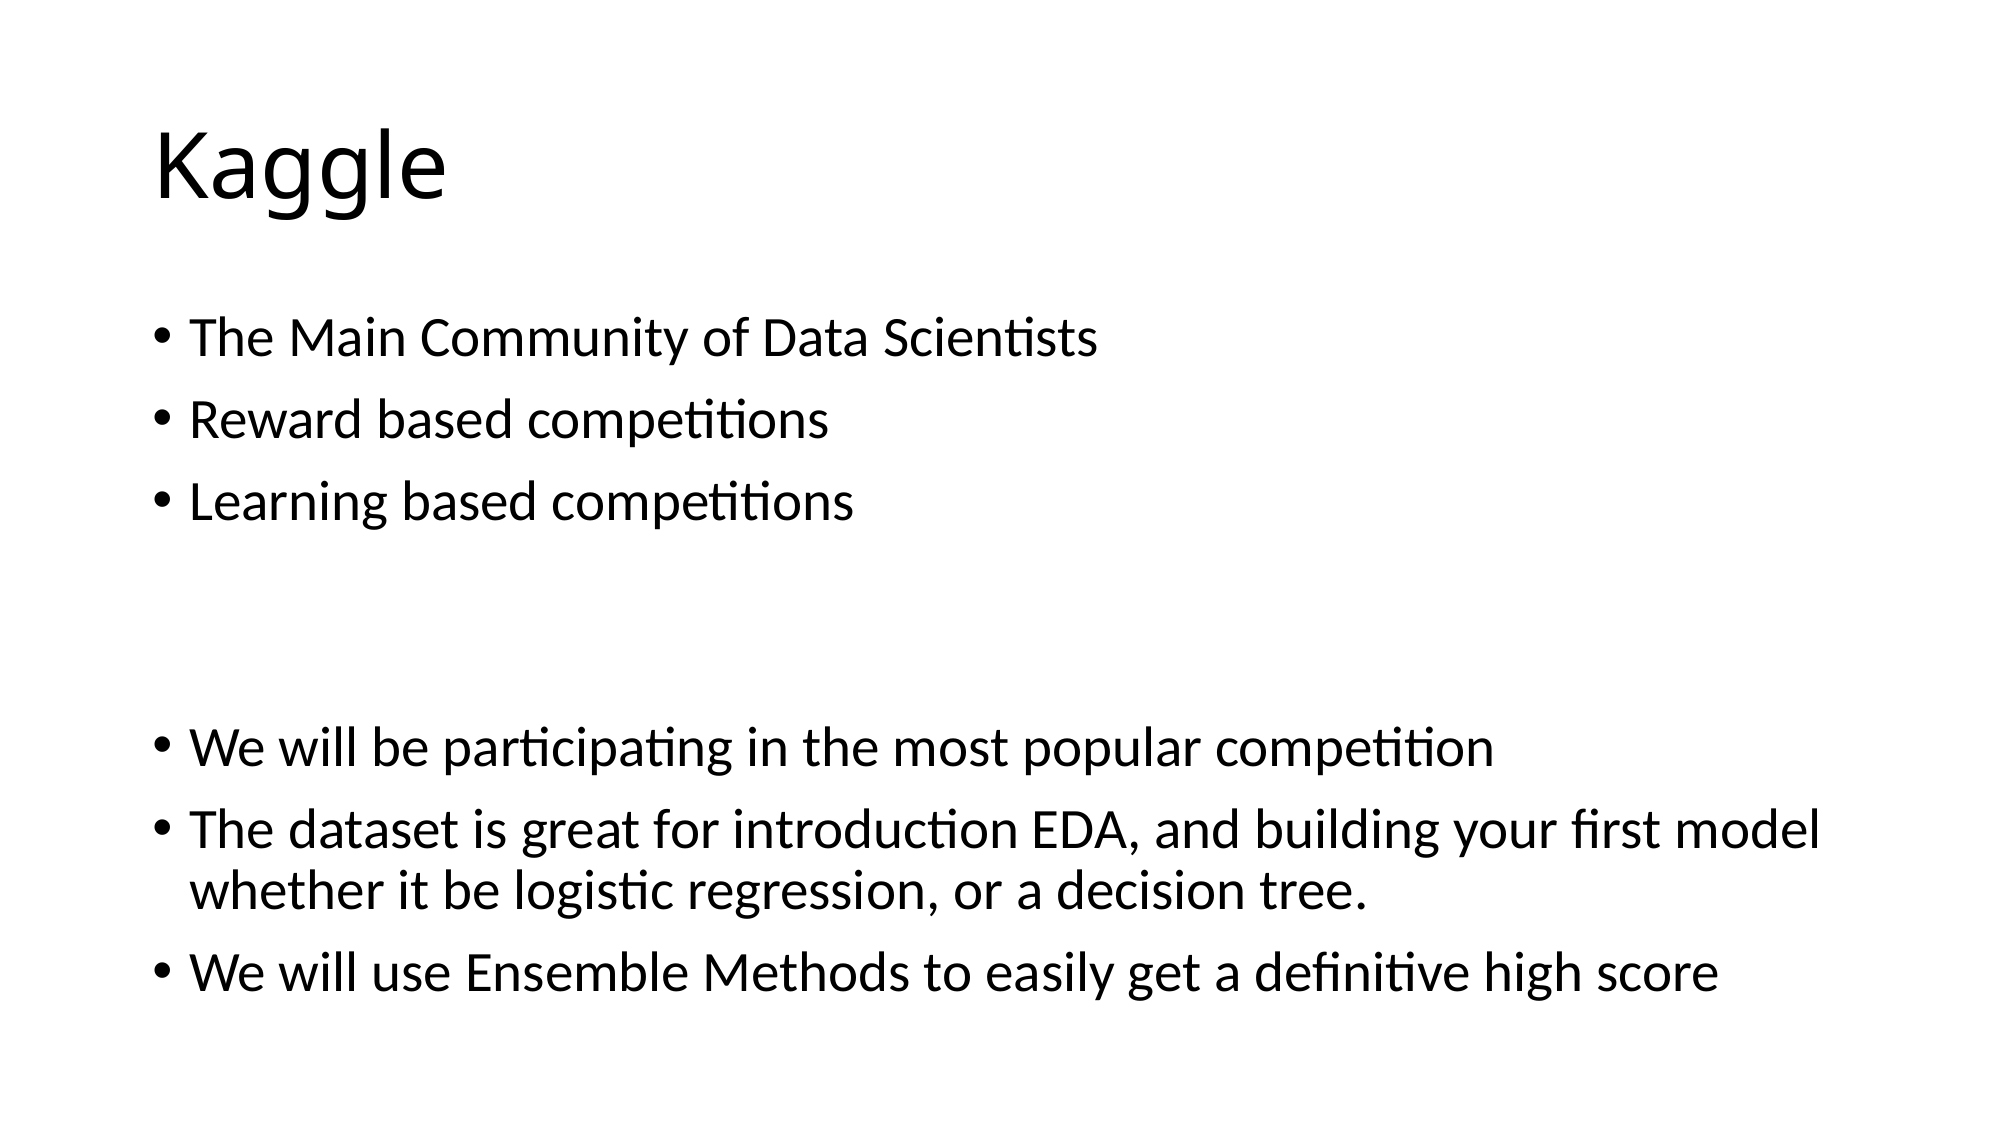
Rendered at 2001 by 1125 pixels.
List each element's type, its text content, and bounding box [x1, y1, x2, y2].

title Kaggle [137, 59, 1863, 278]
list The Main Community of Data Scientists Reward based competitions Learning based competitions We will be participating in the most popular competition The dataset is great for introduction EDA, and building your first model whether it be logistic regression, or a decision tree. We will use Ensemble Methods to easily get a definitive high score [137, 299, 1863, 1014]
